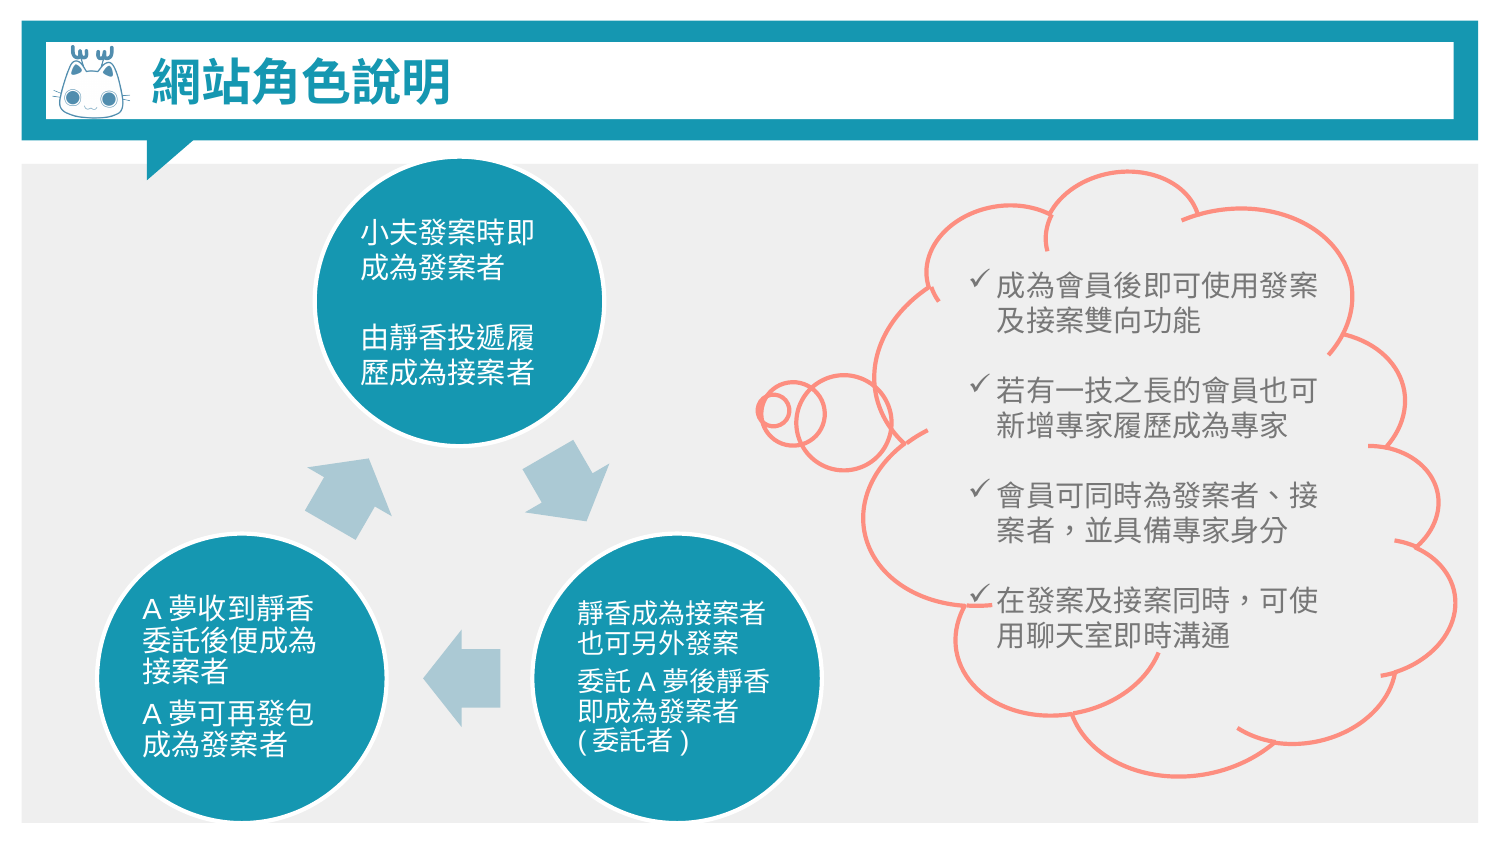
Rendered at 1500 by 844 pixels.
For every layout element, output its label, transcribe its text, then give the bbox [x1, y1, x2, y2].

text_box [963, 169, 1458, 779]
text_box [0, 156, 960, 824]
picture [51, 41, 132, 122]
text_box 成為會員後即可使用發案及接案雙向功能 若有一技之長的會員也可新增專家履歷成為專家 會員可同時為發案者、接案者，並具備專家身分 在發案及接案同時，可使用聊天室即時溝通 [963, 260, 1340, 660]
title 網站角色說明 [136, 20, 1441, 141]
